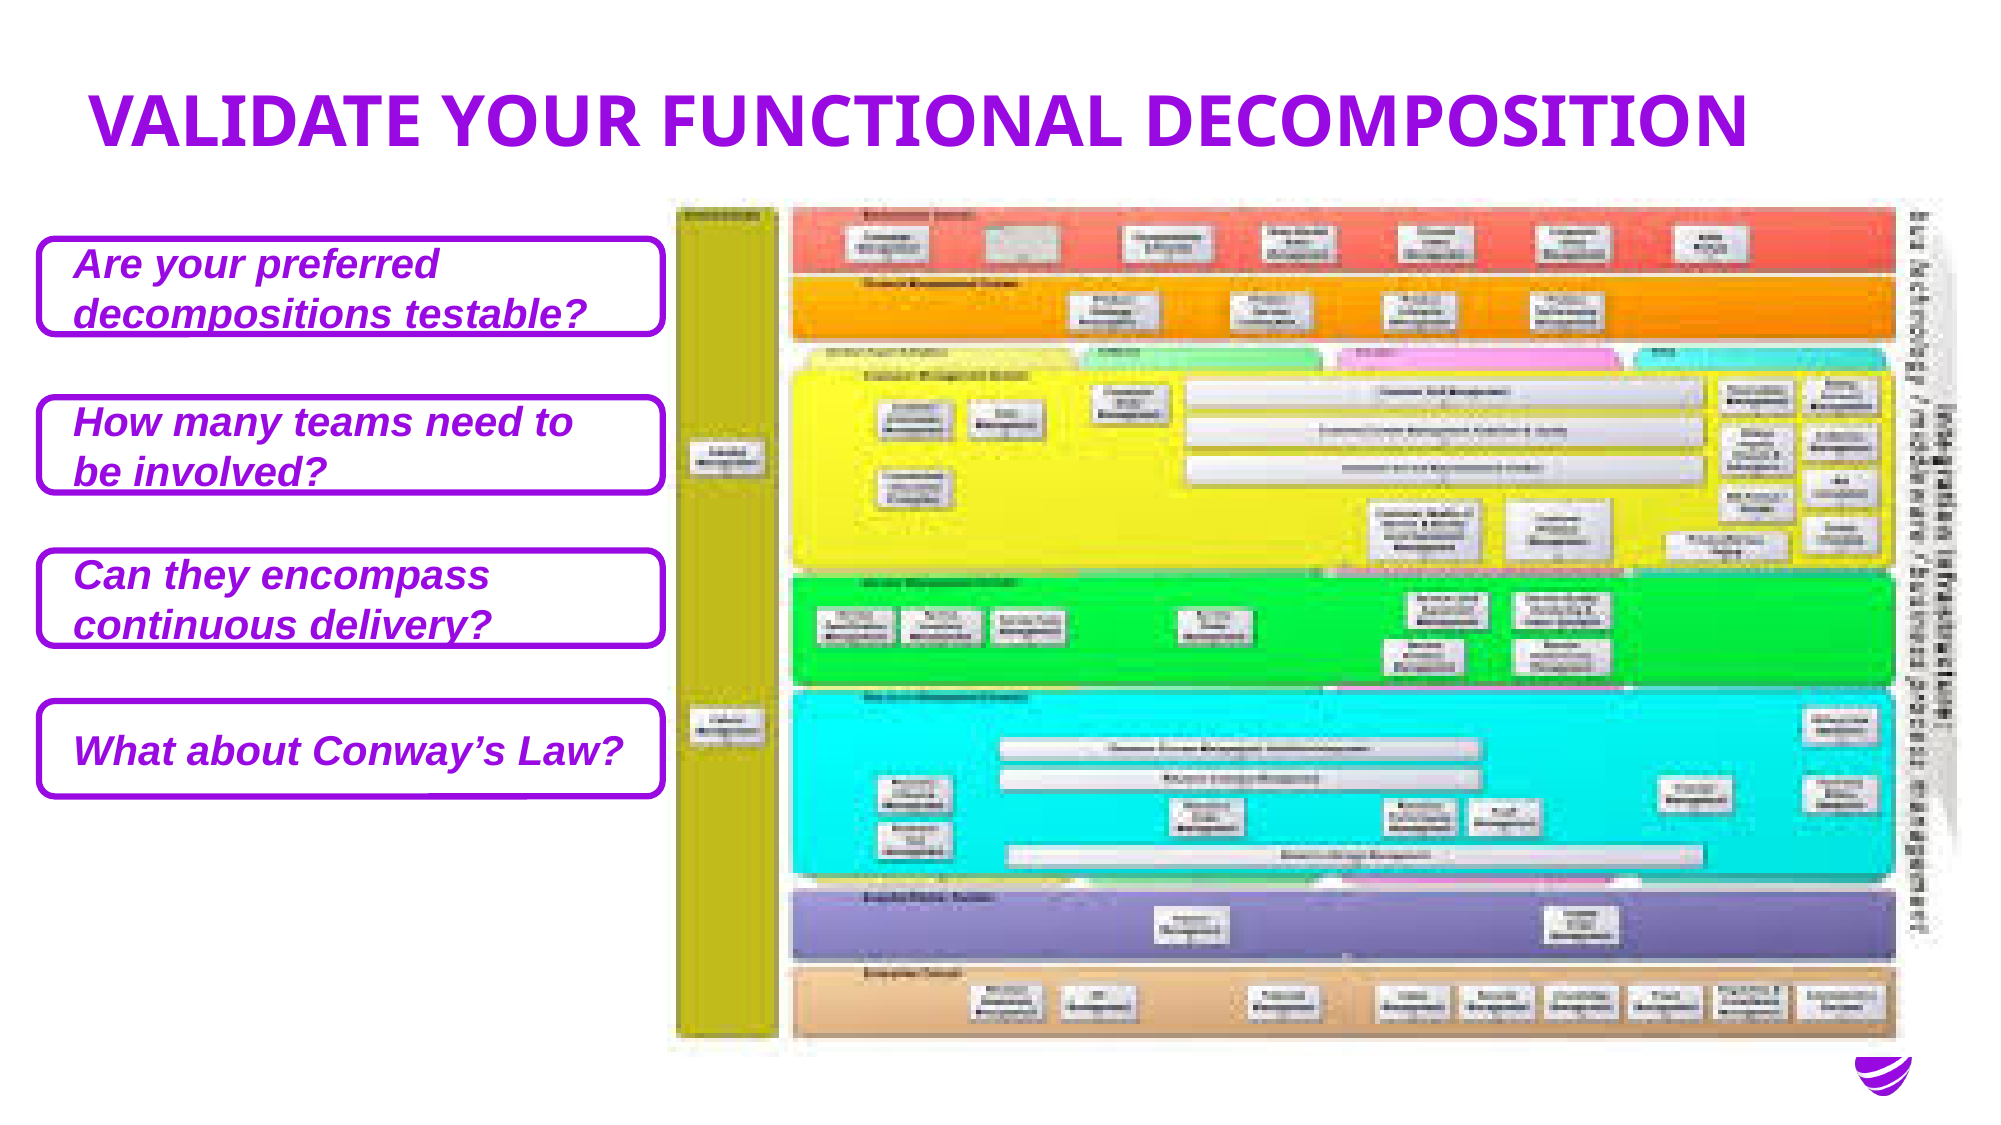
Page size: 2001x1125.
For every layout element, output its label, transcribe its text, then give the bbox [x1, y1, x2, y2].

text_box How many teams need to be involved? [37, 396, 664, 494]
text_box Can they encompass continuous delivery? [37, 549, 664, 647]
text_box Are your preferred decompositions testable? [37, 237, 664, 336]
picture [667, 198, 1962, 1096]
text_box What about Conway’s Law? [37, 699, 664, 798]
title Validate Your Functional decomposition [88, 88, 1912, 266]
